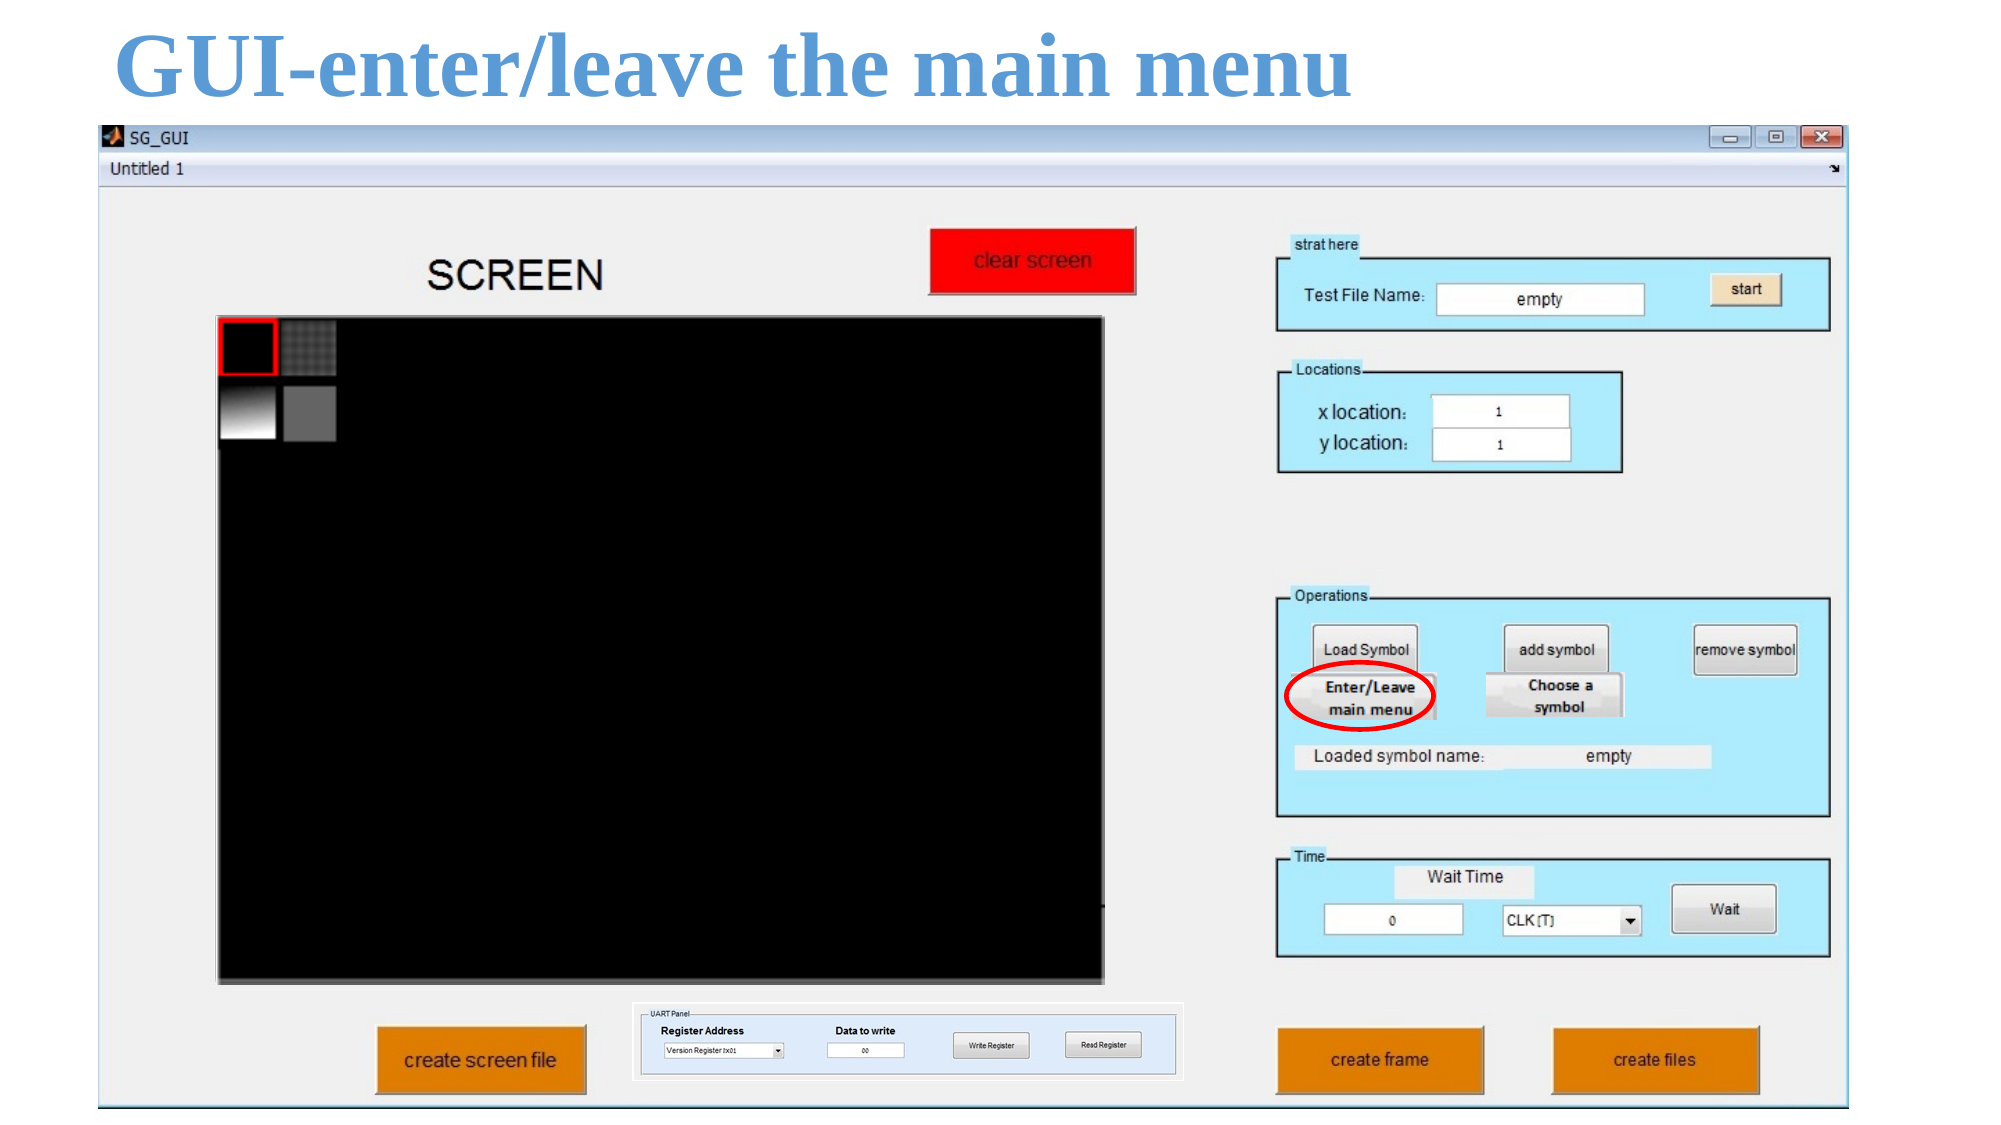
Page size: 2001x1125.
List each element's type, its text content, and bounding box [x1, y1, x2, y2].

text_box GUI-enter/leave the main menu [98, 0, 1798, 125]
picture [98, 125, 1849, 1109]
